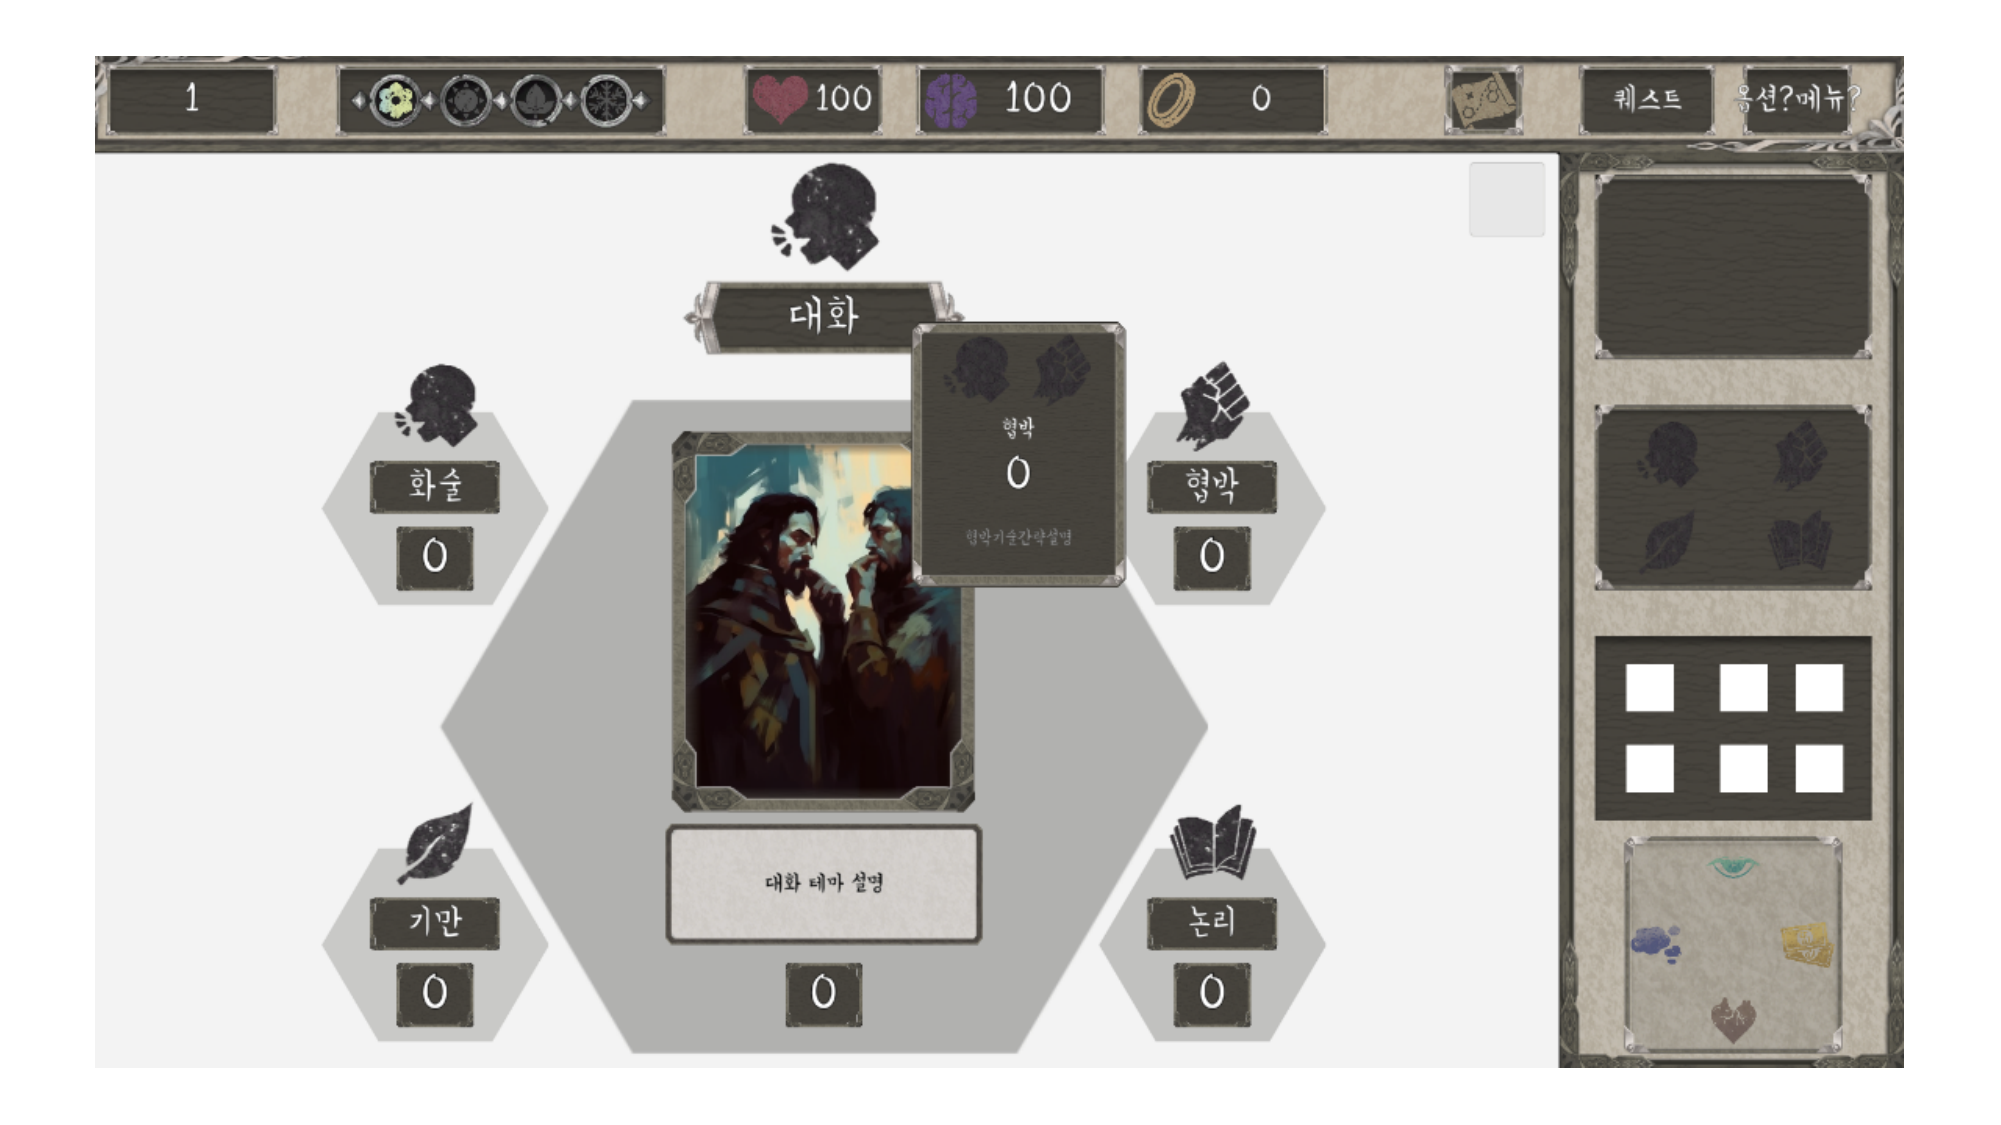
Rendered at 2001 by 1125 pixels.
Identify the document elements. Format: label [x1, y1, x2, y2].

picture [95, 56, 1905, 1069]
